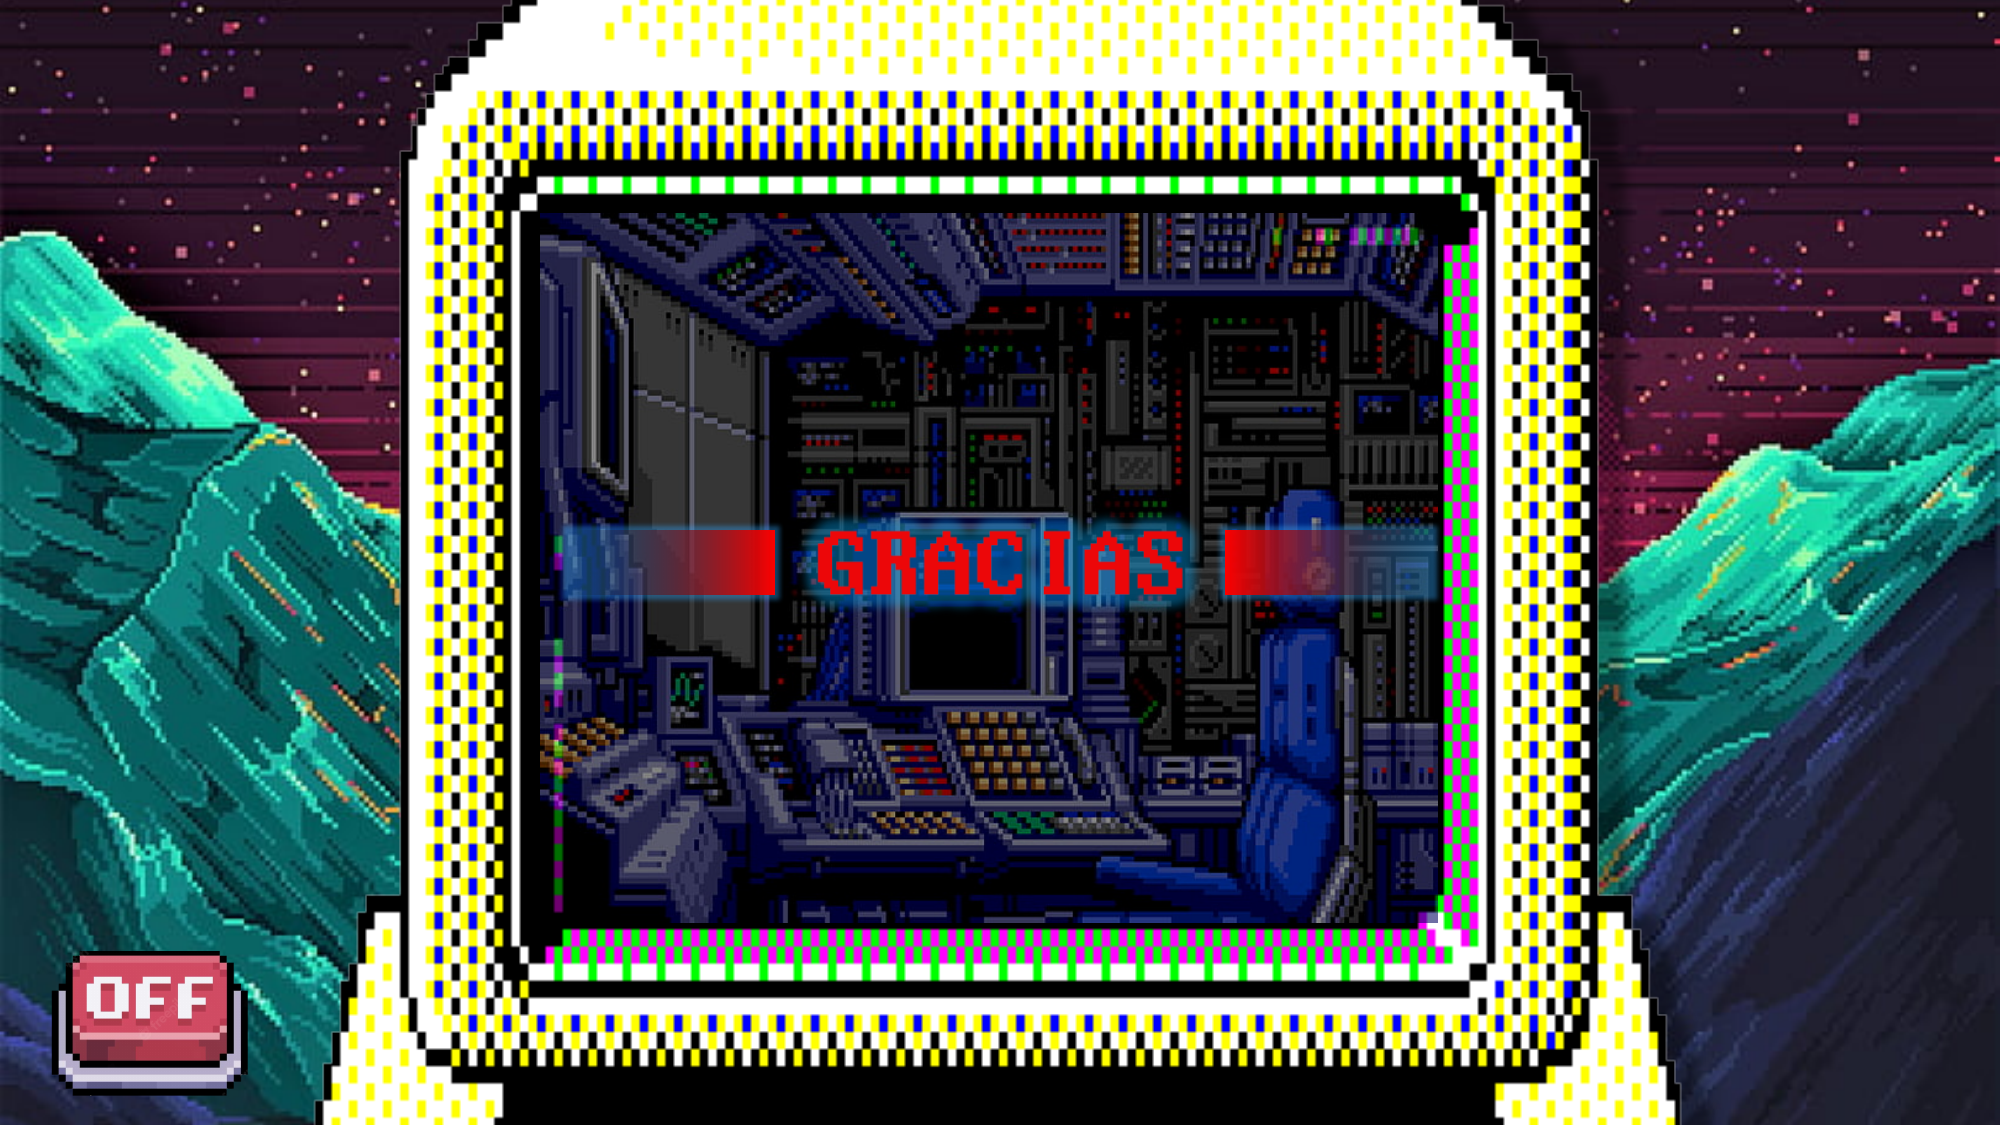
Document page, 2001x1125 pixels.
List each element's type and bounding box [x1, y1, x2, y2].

text_box [1281, 530, 1432, 595]
text_box [567, 530, 729, 595]
picture [0, 0, 2000, 1125]
